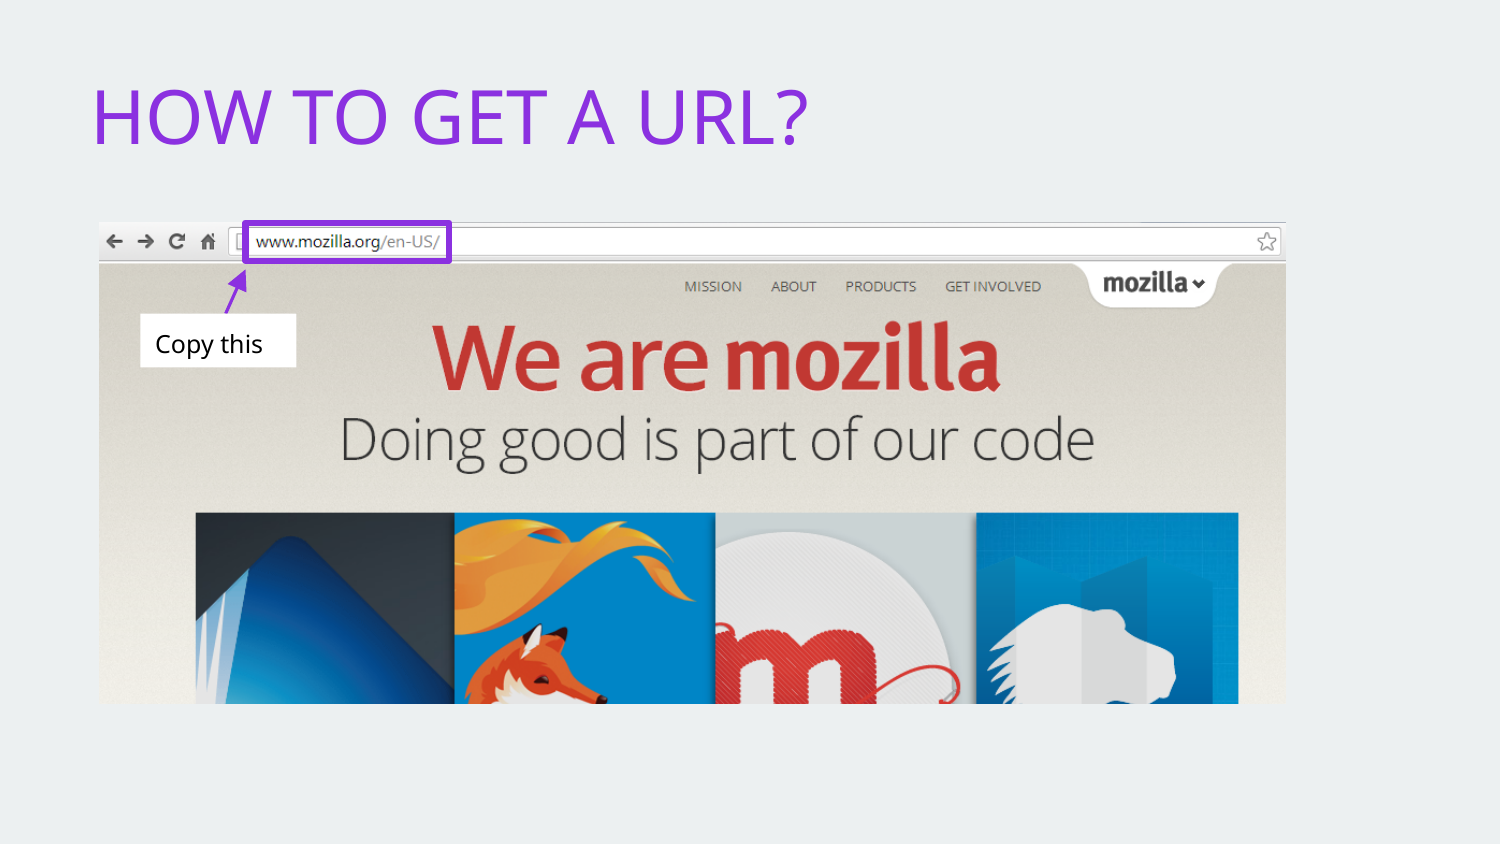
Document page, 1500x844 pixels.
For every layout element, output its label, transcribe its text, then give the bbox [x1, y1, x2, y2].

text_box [225, 269, 246, 314]
title HOW TO GET A URL? [75, 33, 1425, 175]
picture [98, 222, 1287, 704]
picture [465, 625, 606, 704]
picture [634, 555, 694, 601]
